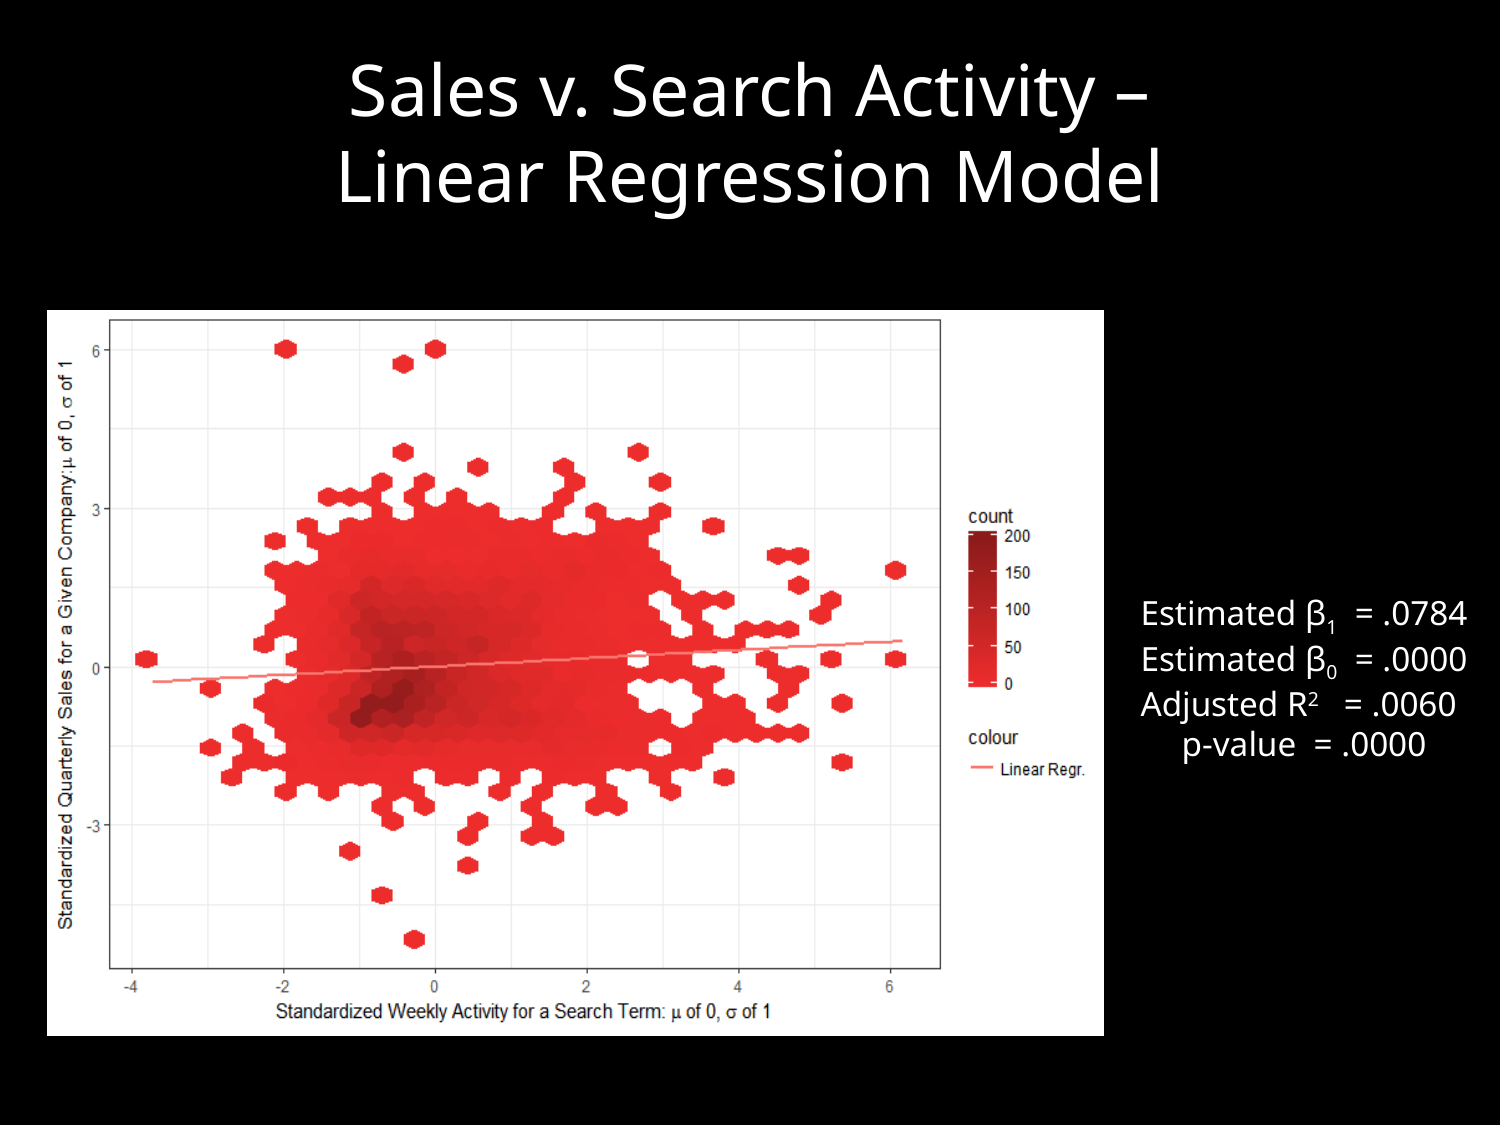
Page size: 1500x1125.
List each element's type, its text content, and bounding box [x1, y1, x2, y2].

title Sales v. Search Activity – Linear Regression Model [75, 37, 1425, 225]
text_box Estimated β1 = .0784 Estimated β0 = .0000 Adjusted R2 = .0060 p-value = .0000 [1125, 540, 1483, 771]
picture [47, 310, 1104, 1036]
